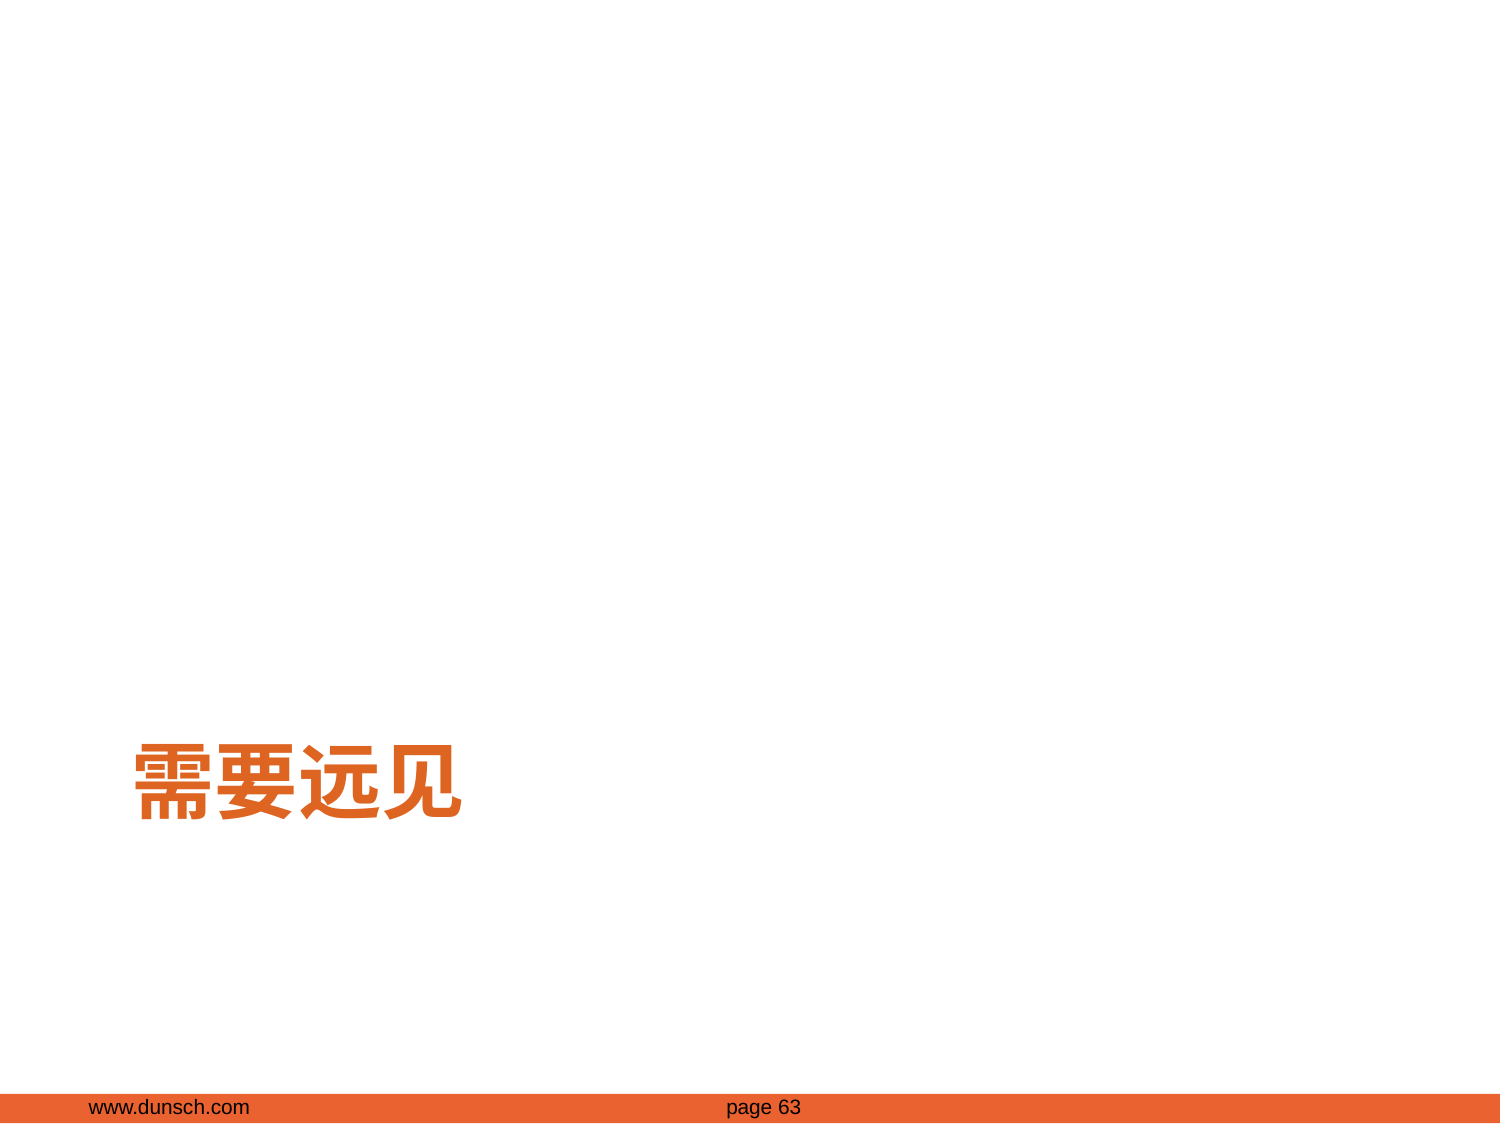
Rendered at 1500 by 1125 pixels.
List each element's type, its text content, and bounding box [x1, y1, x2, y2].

title 需要远见 [118, 722, 1394, 947]
